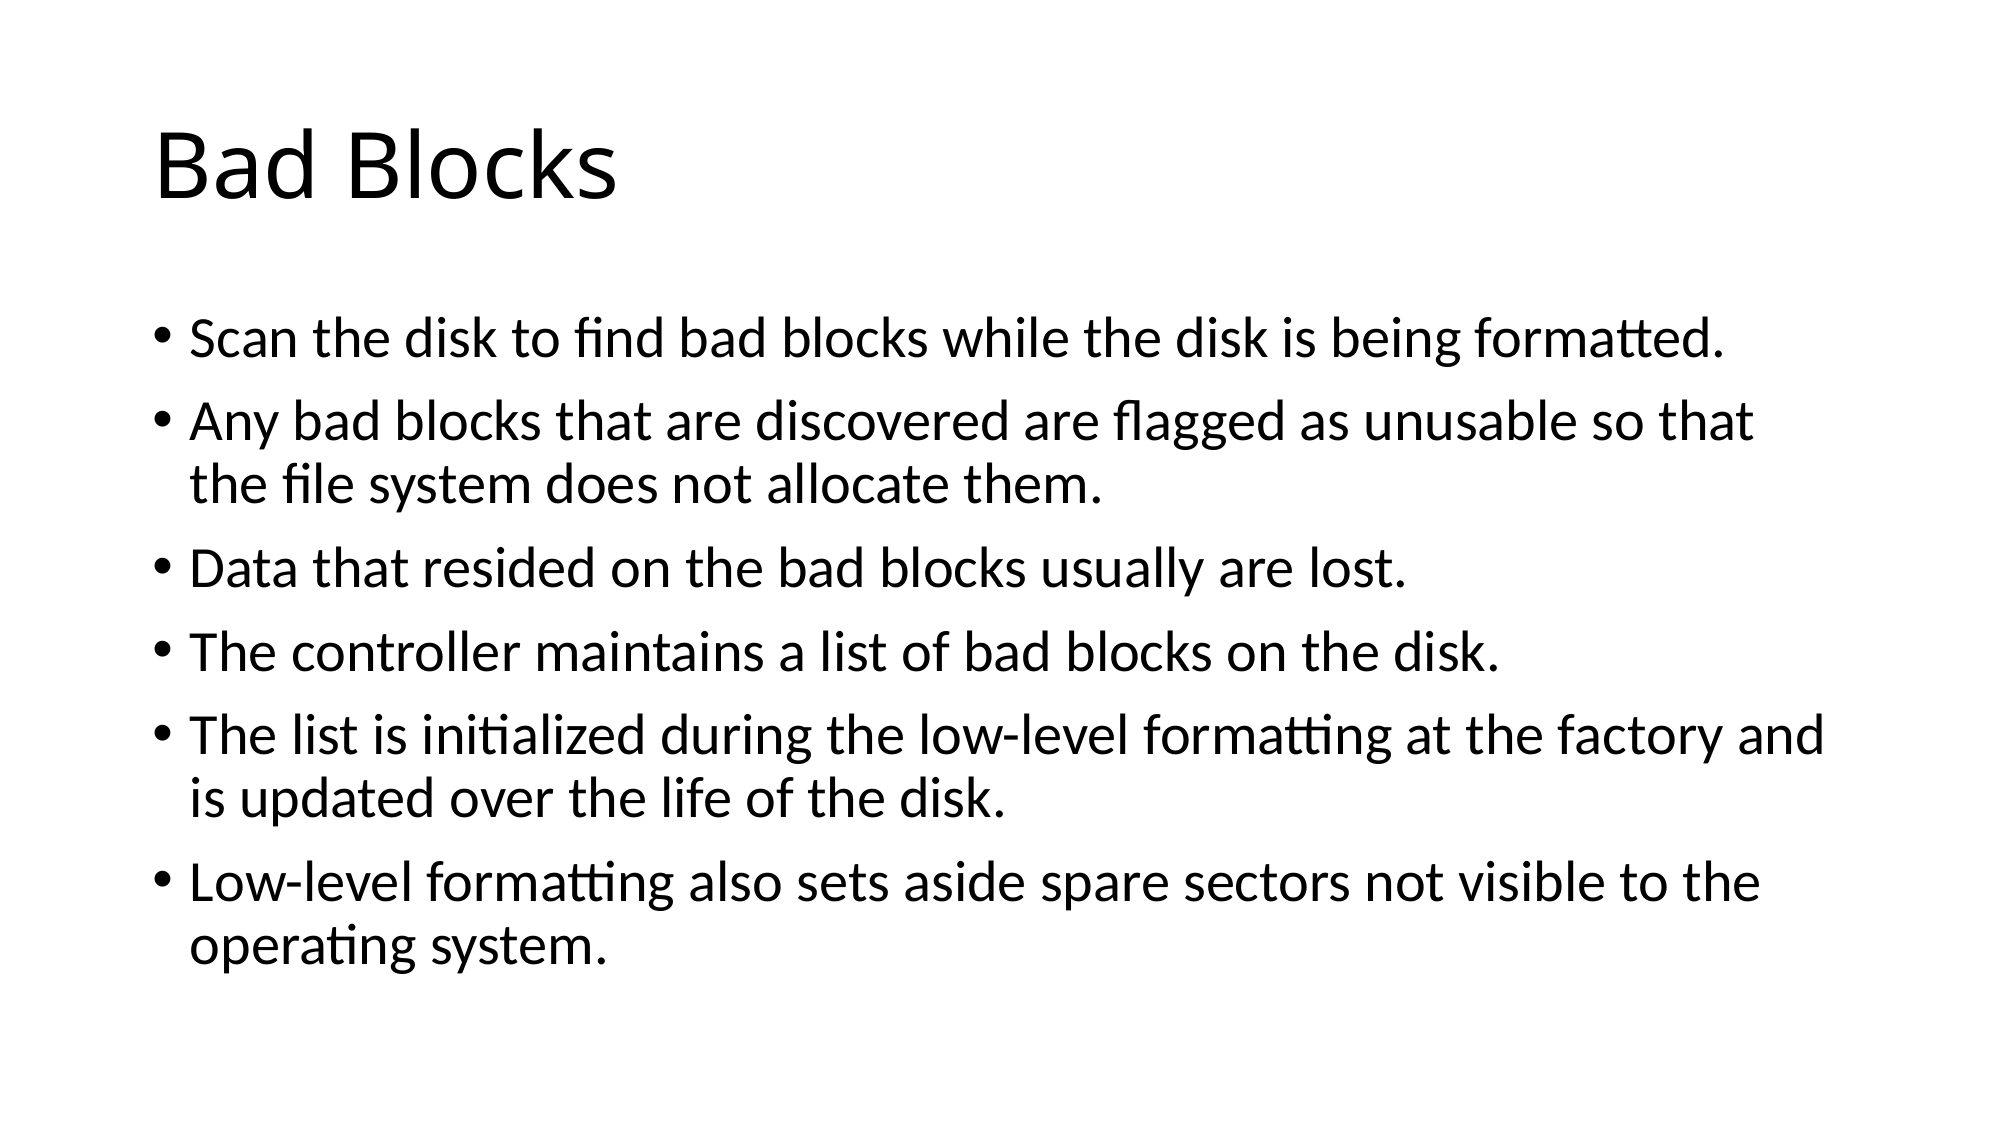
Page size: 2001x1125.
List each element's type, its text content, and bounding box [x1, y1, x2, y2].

list Scan the disk to find bad blocks while the disk is being formatted. Any bad blocks that are discovered are flagged as unusable so that the file system does not allocate them. Data that resided on the bad blocks usually are lost. The controller maintains a list of bad blocks on the disk. The list is initialized during the low-level formatting at the factory and is updated over the life of the disk. Low-level formatting also sets aside spare sectors not visible to the operating system. [137, 299, 1863, 1014]
title Bad Blocks [137, 59, 1863, 278]
